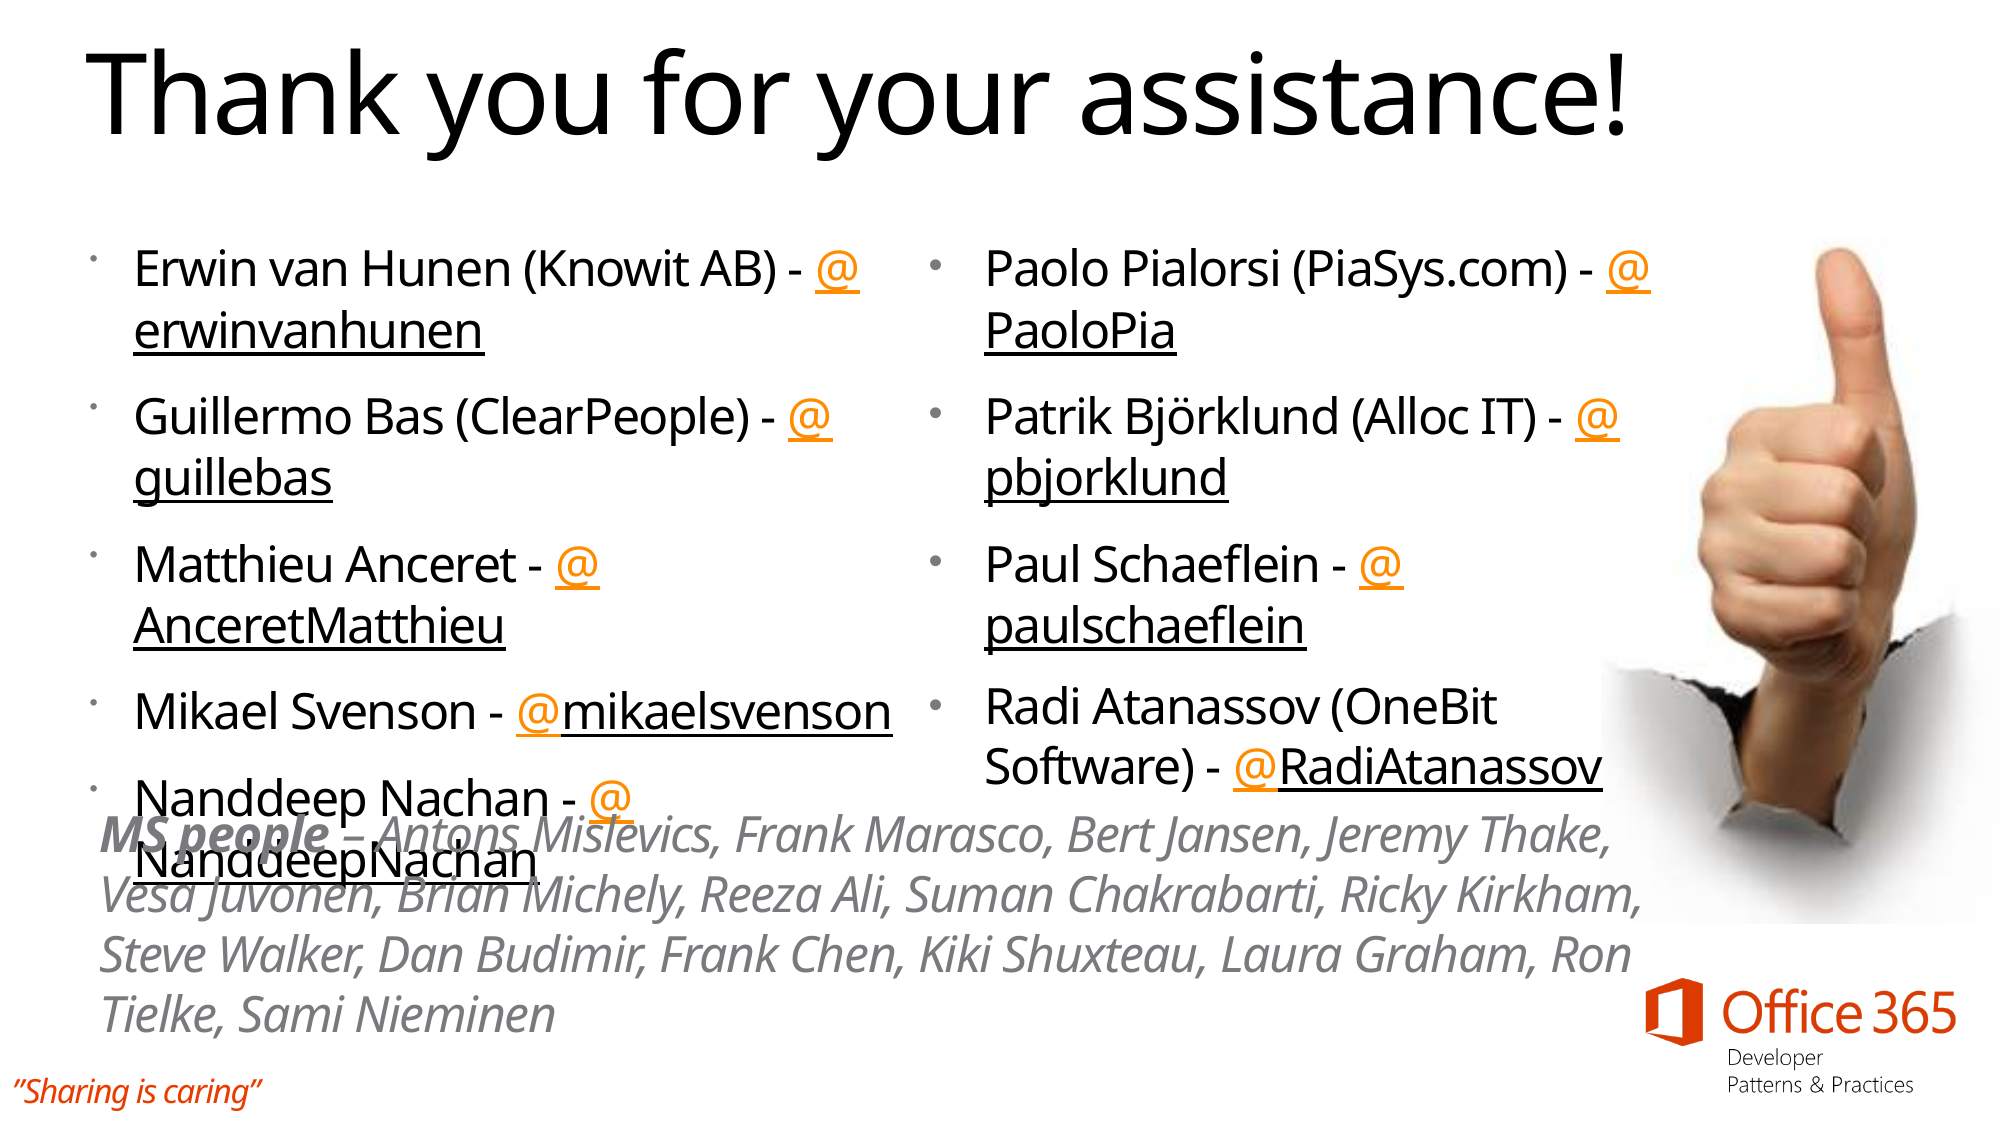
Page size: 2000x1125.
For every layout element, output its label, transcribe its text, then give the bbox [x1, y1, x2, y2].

picture [1616, 948, 1983, 1111]
title Thank you for your assistance! [85, 37, 1914, 161]
text_box MS people – Antons Mislevics, Frank Marasco, Bert Jansen, Jeremy Thake, Vesa Juvonen, Brian Michely, Reeza Ali, Suman Chakrabarti, Ricky Kirkham, Steve Walker, Dan Budimir, Frank Chen, Kiki Shuxteau, Laura Graham, Ron Tielke, Sami Nieminen [85, 794, 1709, 1050]
picture [1601, 237, 2000, 924]
list Erwin van Hunen (Knowit AB) - @erwinvanhunen Guillermo Bas (ClearPeople) - @guillebas Matthieu Anceret - @AnceretMatthieu Mikael Svenson - @mikaelsvenson Nanddeep Nachan - @NanddeepNachan [85, 237, 897, 794]
list Paolo Pialorsi (PiaSys.com) - @PaoloPia Patrik Björklund (Alloc IT) - @pbjorklund Paul Schaeflein - @paulschaeflein Radi Atanassov (OneBit Software) - @RadiAtanassov [928, 237, 1601, 695]
